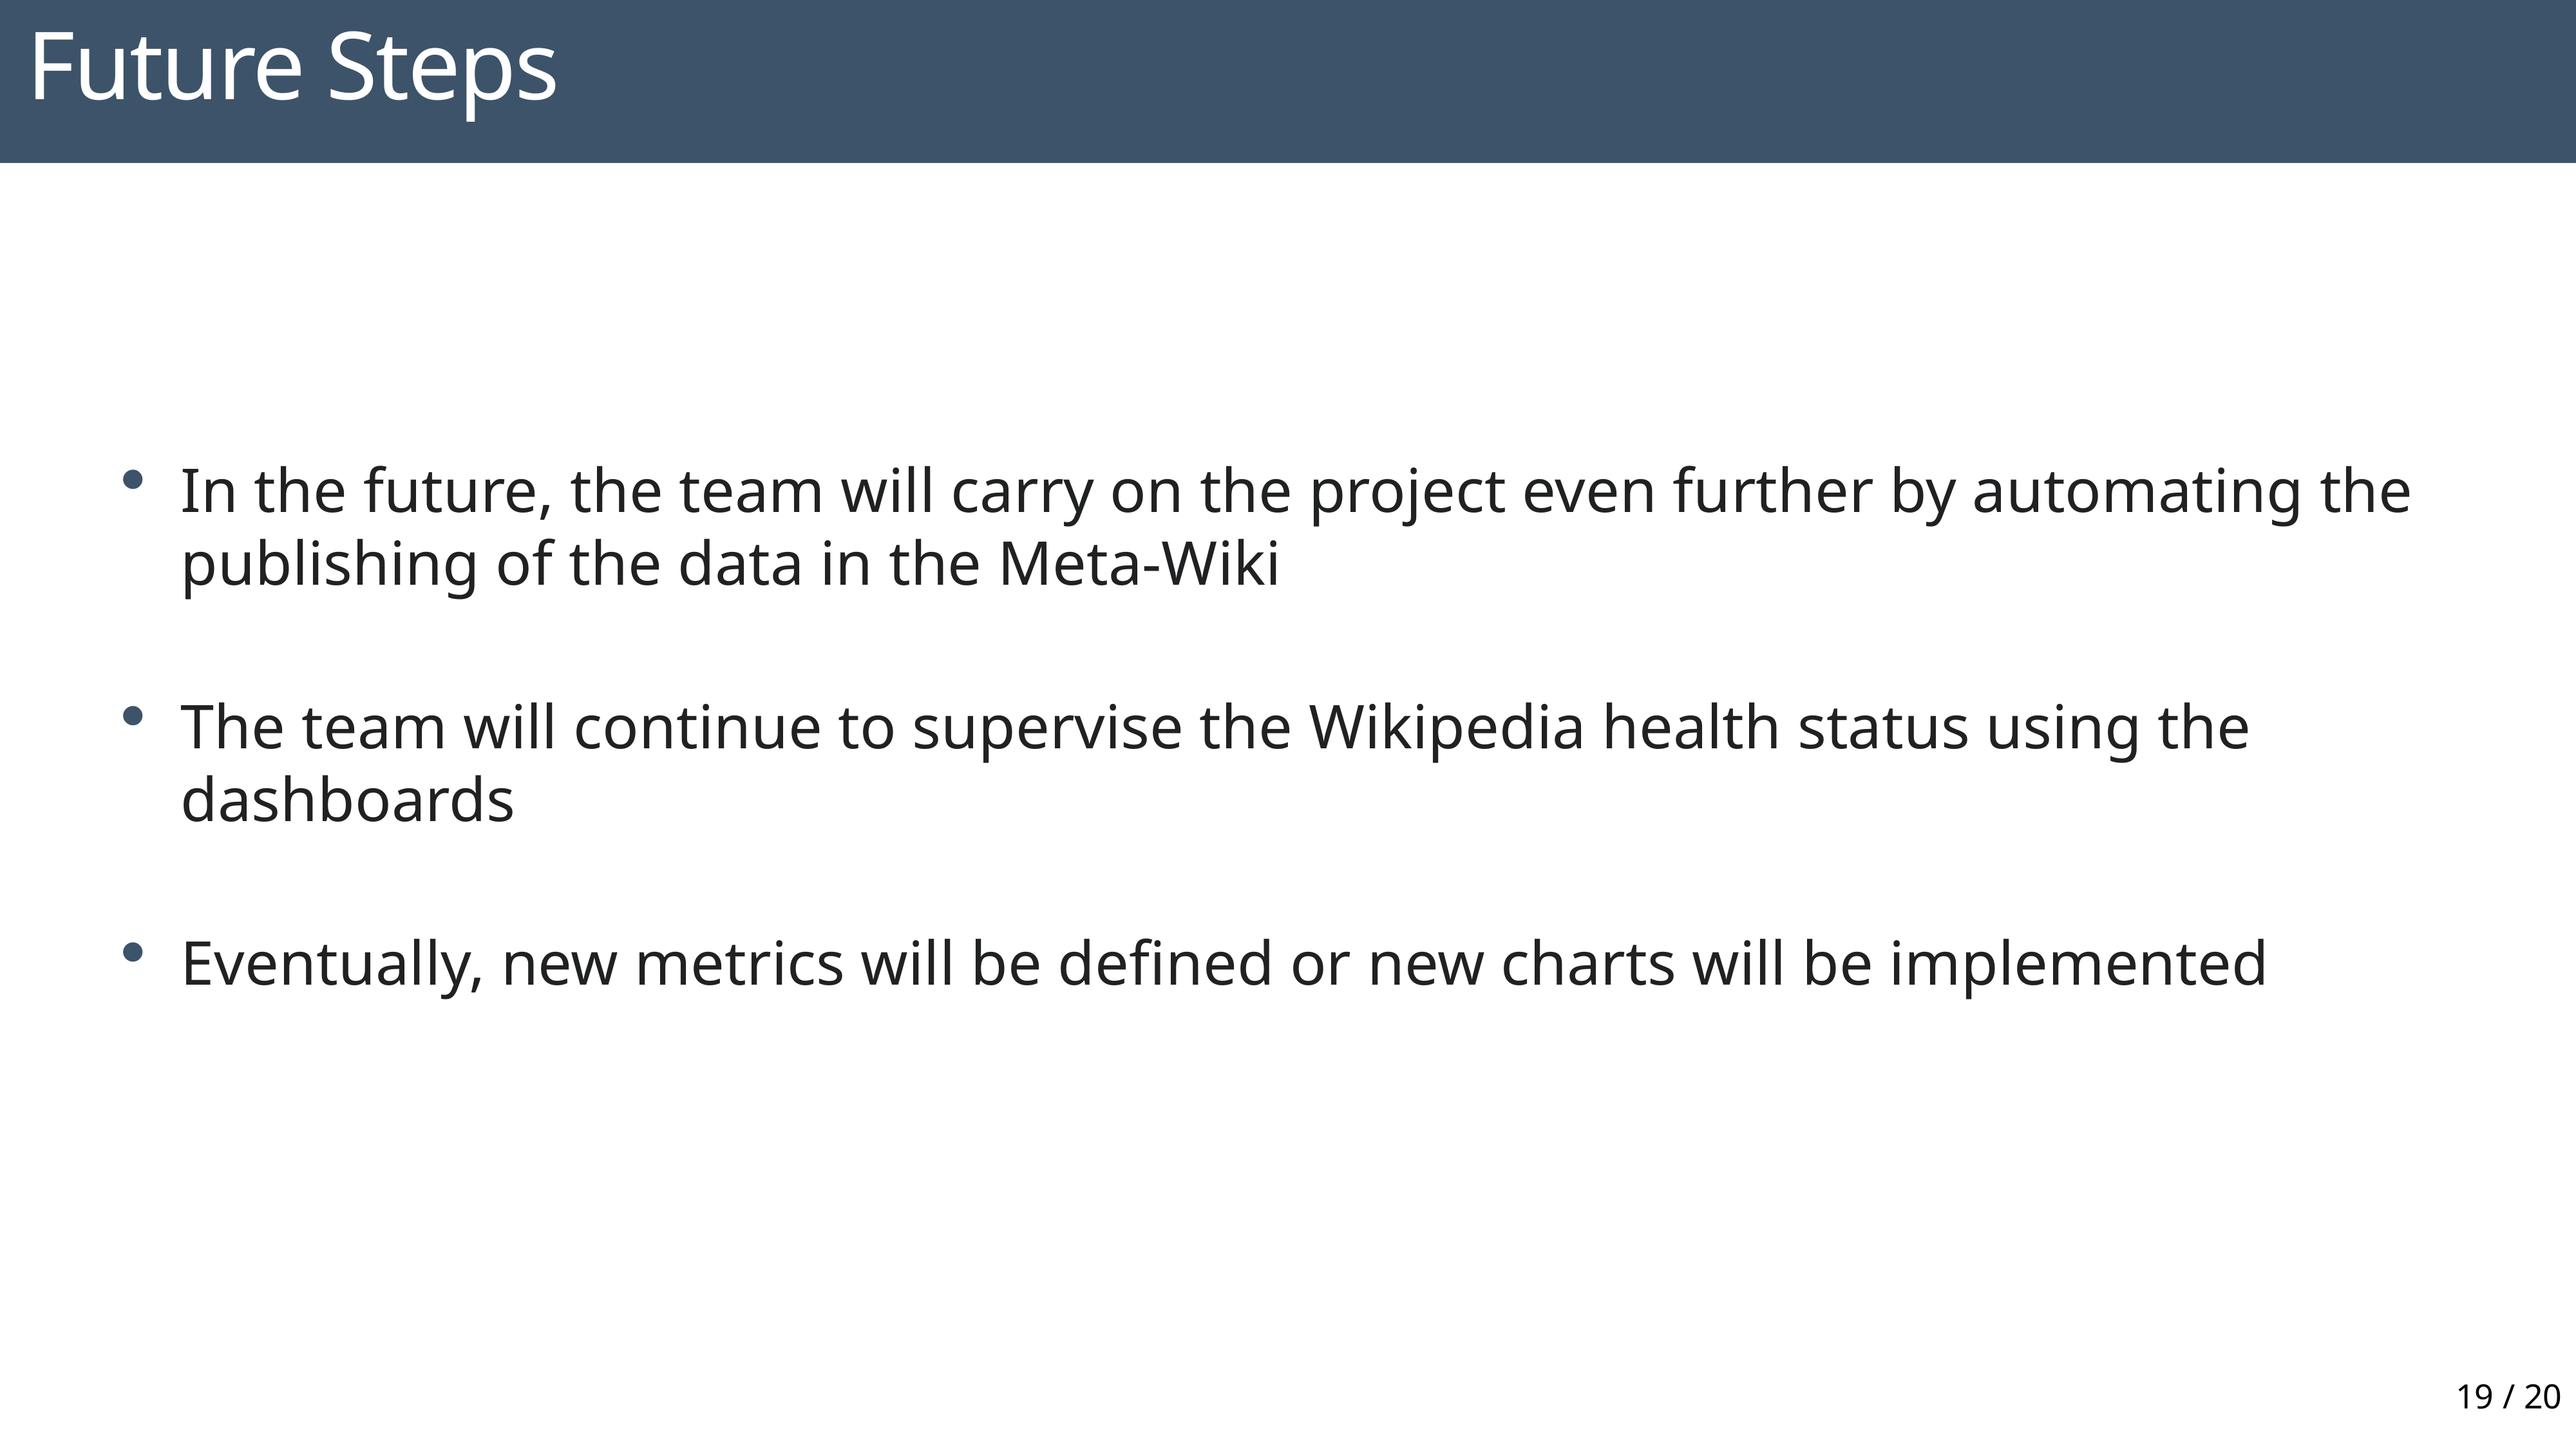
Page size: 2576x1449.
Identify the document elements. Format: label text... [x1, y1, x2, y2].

text_box 19 / 20 [2387, 1370, 2576, 1426]
text_box In the future, the team will carry on the project even further by automating the publishing of the data in the Meta-Wiki The team will continue to supervise the Wikipedia health status using the dashboards Eventually, new metrics will be defined or new charts will be implemented [115, 446, 2461, 1003]
text_box Future Steps [0, 0, 2576, 164]
